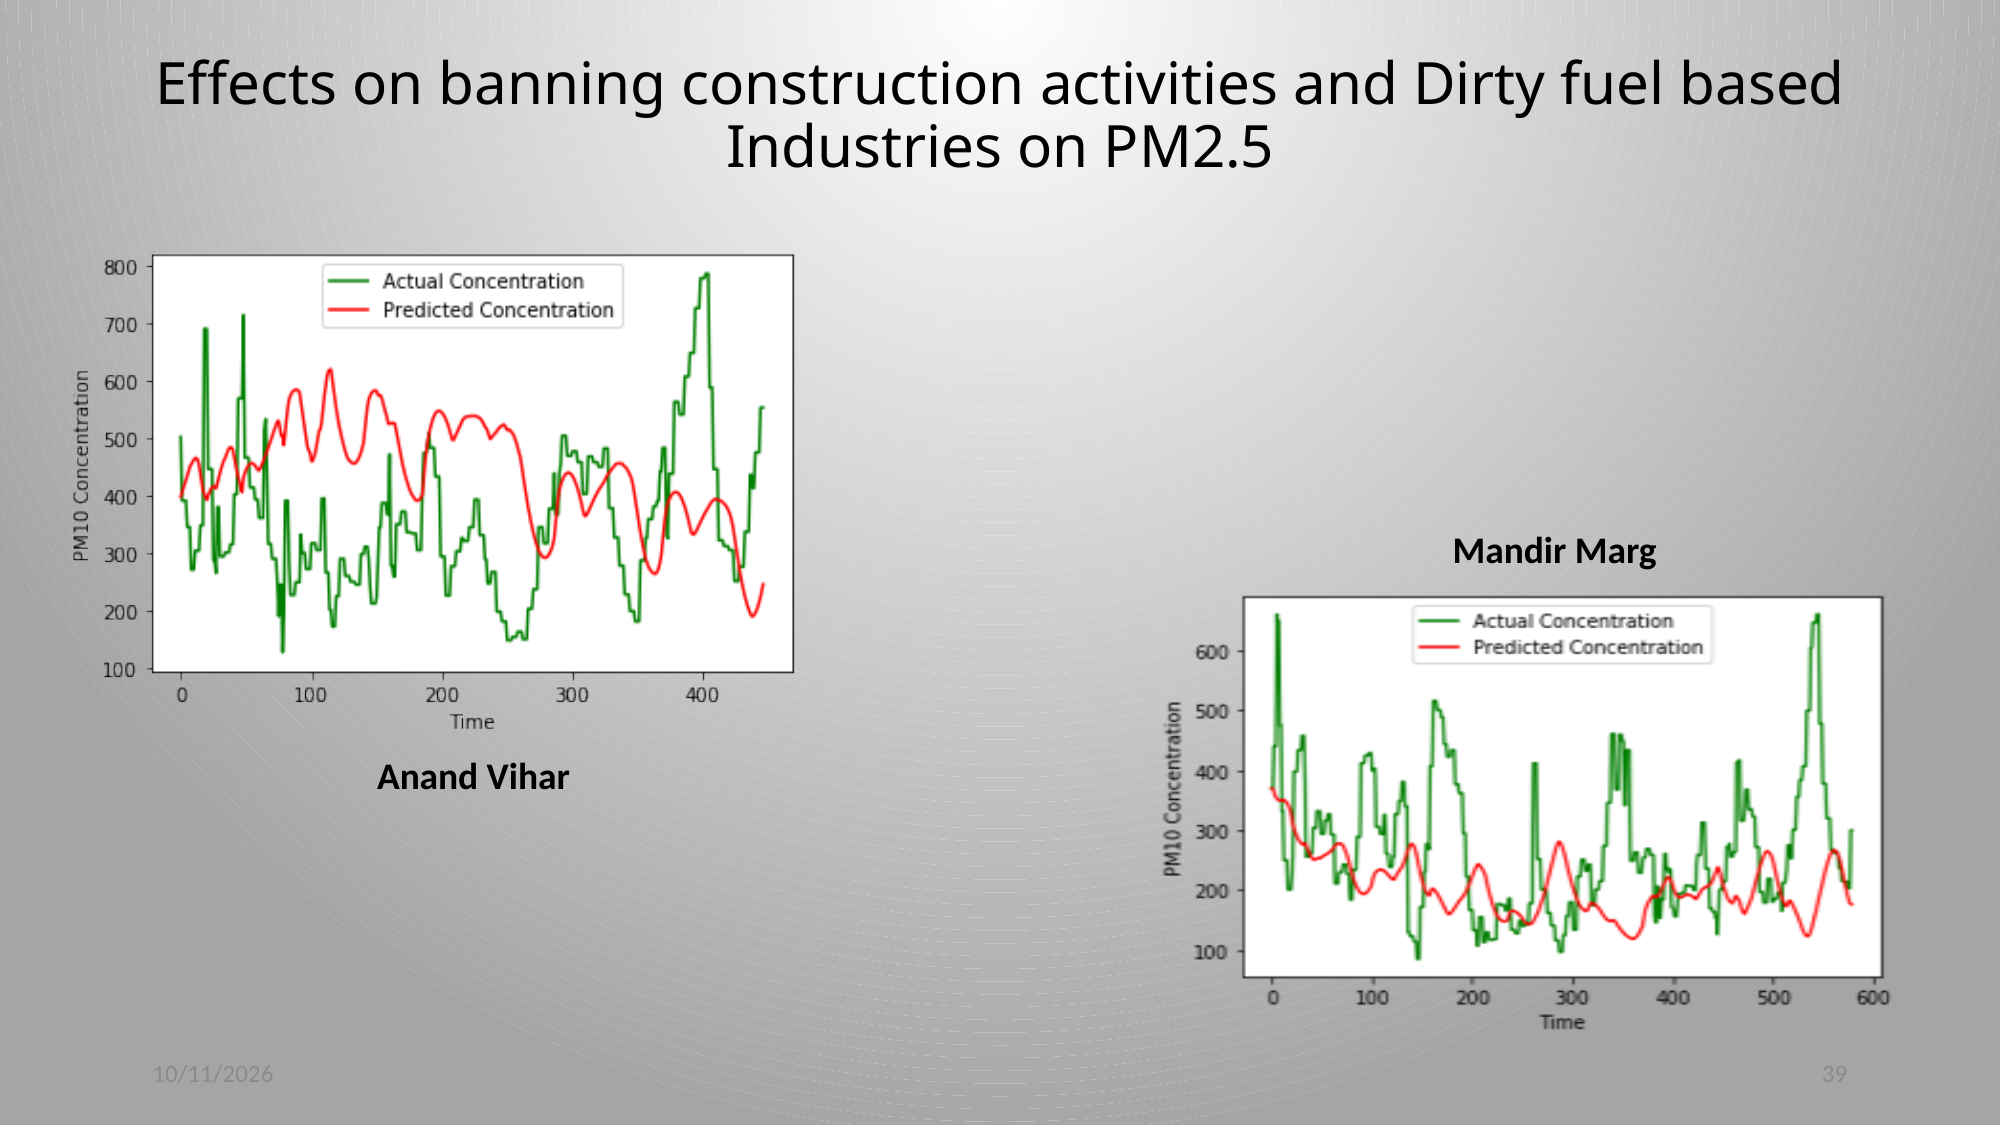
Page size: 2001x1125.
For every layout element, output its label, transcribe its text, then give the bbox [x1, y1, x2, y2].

text_box Anand Vihar [362, 745, 635, 805]
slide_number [137, 1042, 588, 1103]
picture [1154, 586, 1938, 1043]
picture [62, 243, 846, 745]
slide_number 39 [1412, 1043, 1863, 1103]
text_box Mandir Marg [1437, 518, 1730, 579]
title Effects on banning construction activities and Dirty fuel based Industries on PM2.5 [137, 58, 1863, 177]
